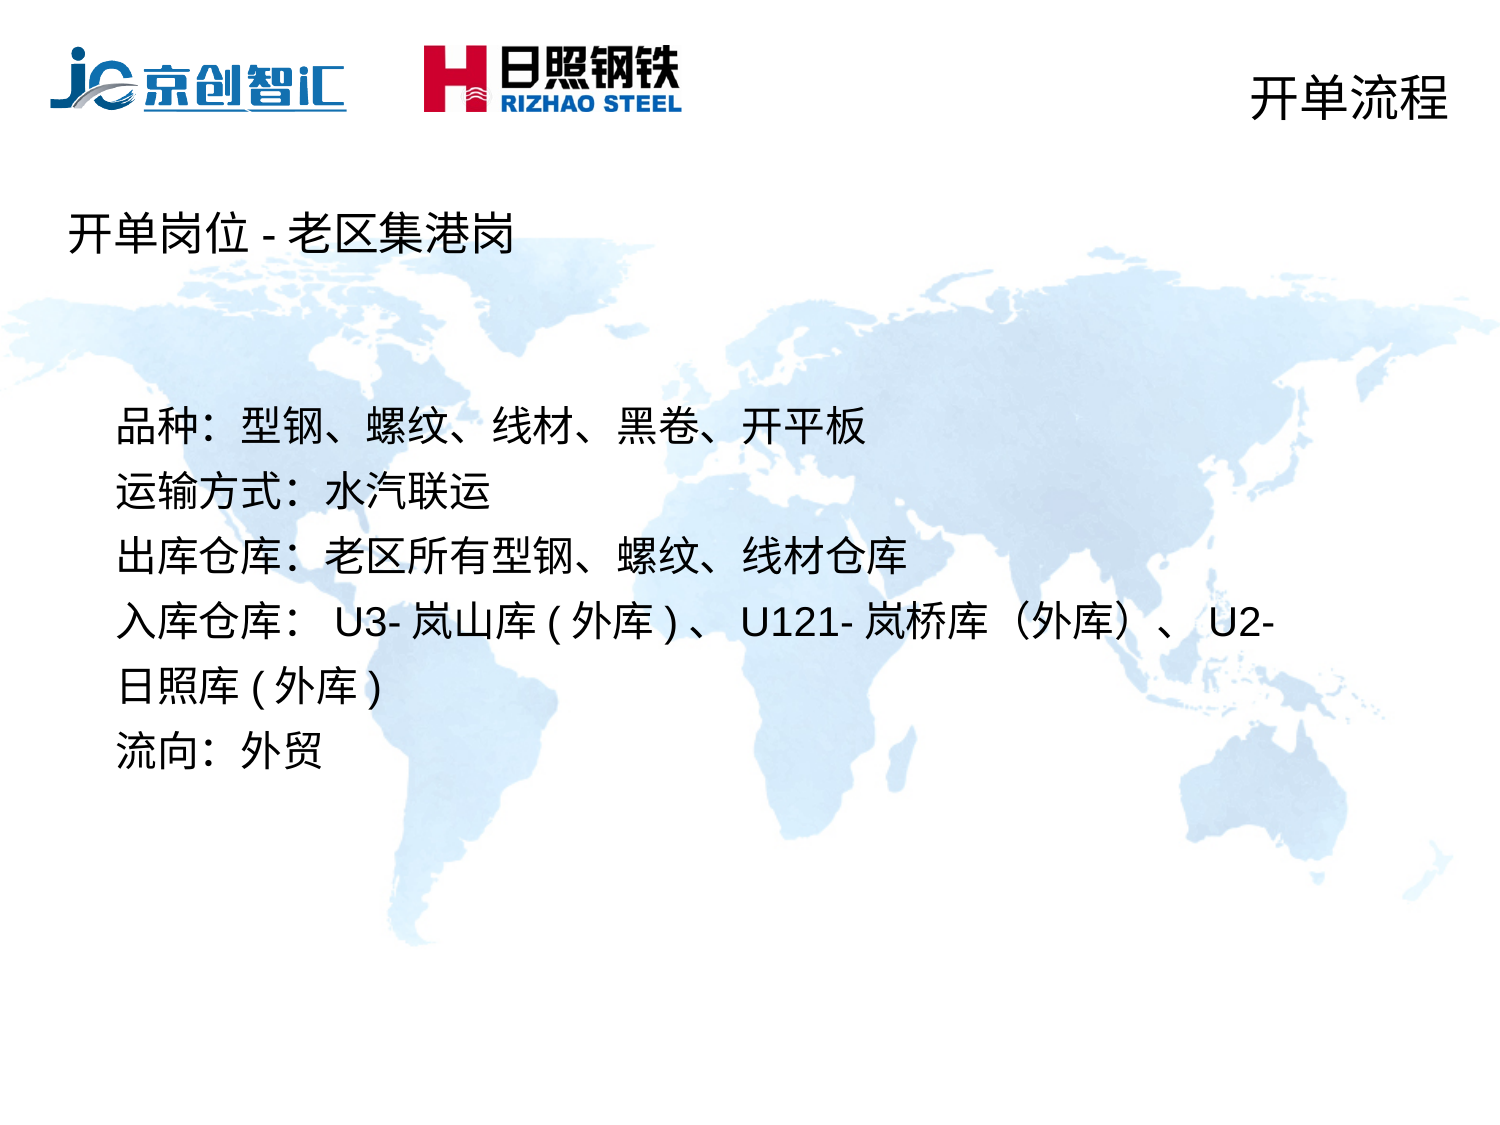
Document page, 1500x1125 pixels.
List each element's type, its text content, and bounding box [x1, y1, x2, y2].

text_box 开单流程 [751, 40, 1464, 134]
text_box 品种：型钢、螺纹、线材、黑卷、开平板 运输方式：水汽联运 出库仓库：老区所有型钢、螺纹、线材仓库 入库仓库：U3-岚山库(外库)、U121-岚桥库（外库）、U2-日照库(外库) 流向：外贸 [100, 377, 1322, 782]
picture [0, 0, 1500, 1125]
text_box 开单岗位-老区集港岗 [52, 180, 557, 268]
